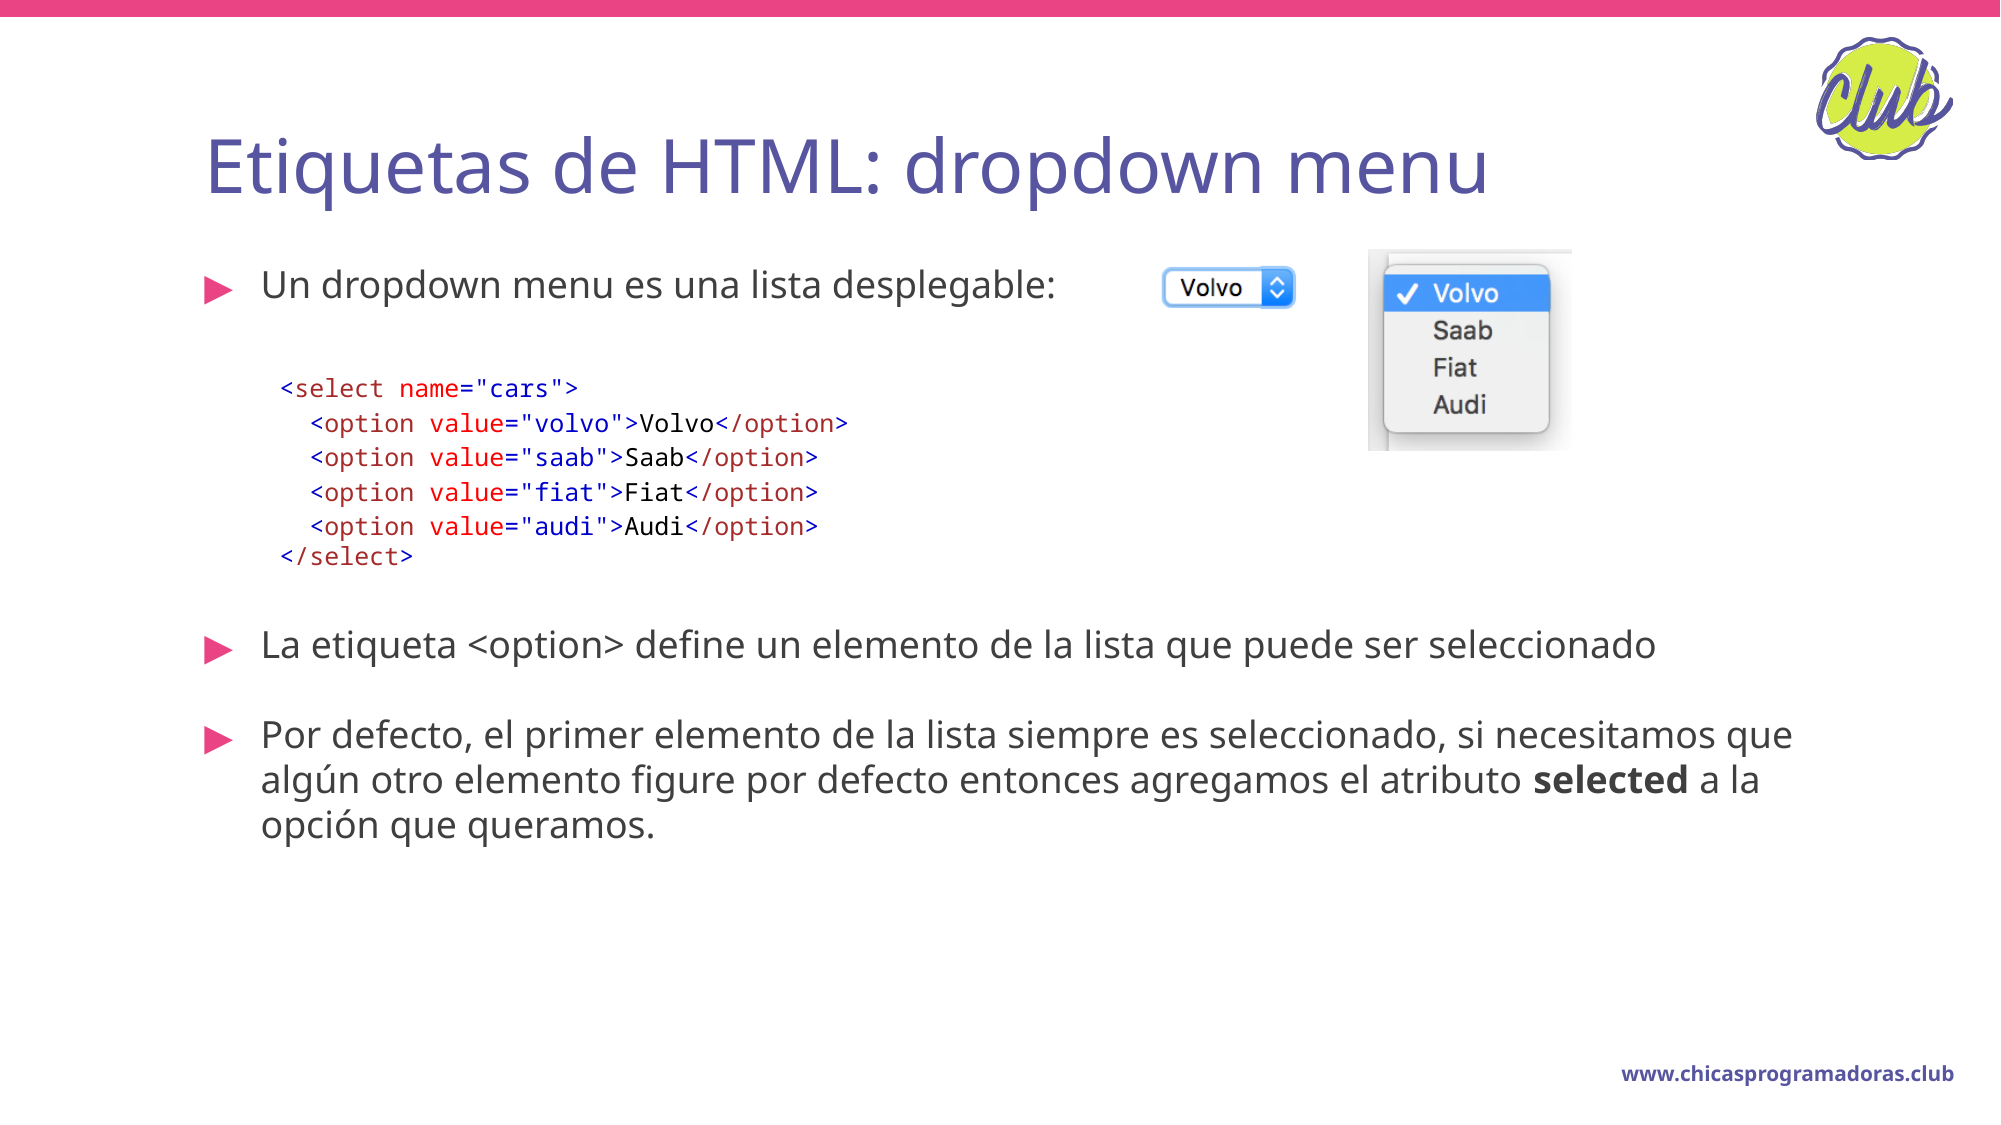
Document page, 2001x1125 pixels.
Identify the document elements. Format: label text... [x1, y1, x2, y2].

footer www.chicasprogramadoras.club [1336, 1048, 1970, 1099]
picture [1816, 37, 1953, 160]
picture [1149, 253, 1324, 323]
text_box <select name="cars"> <option value="volvo">Volvo</option> <option value="saab">Saab</option> <option value="fiat">Fiat</option> <option value="audi">Audi</option> </select> [264, 333, 1107, 606]
title Etiquetas de HTML: dropdown menu [189, 105, 1627, 222]
picture [1367, 248, 1573, 451]
list Un dropdown menu es una lista desplegable: La etiqueta <option> define un elemento de la lista que puede ser seleccionado Por defecto, el primer elemento de la lista siempre es seleccionado, si necesitamos que algún otro elemento figure por defecto entonces agregamos el atributo selected a la opción que queramos. [189, 253, 1828, 876]
